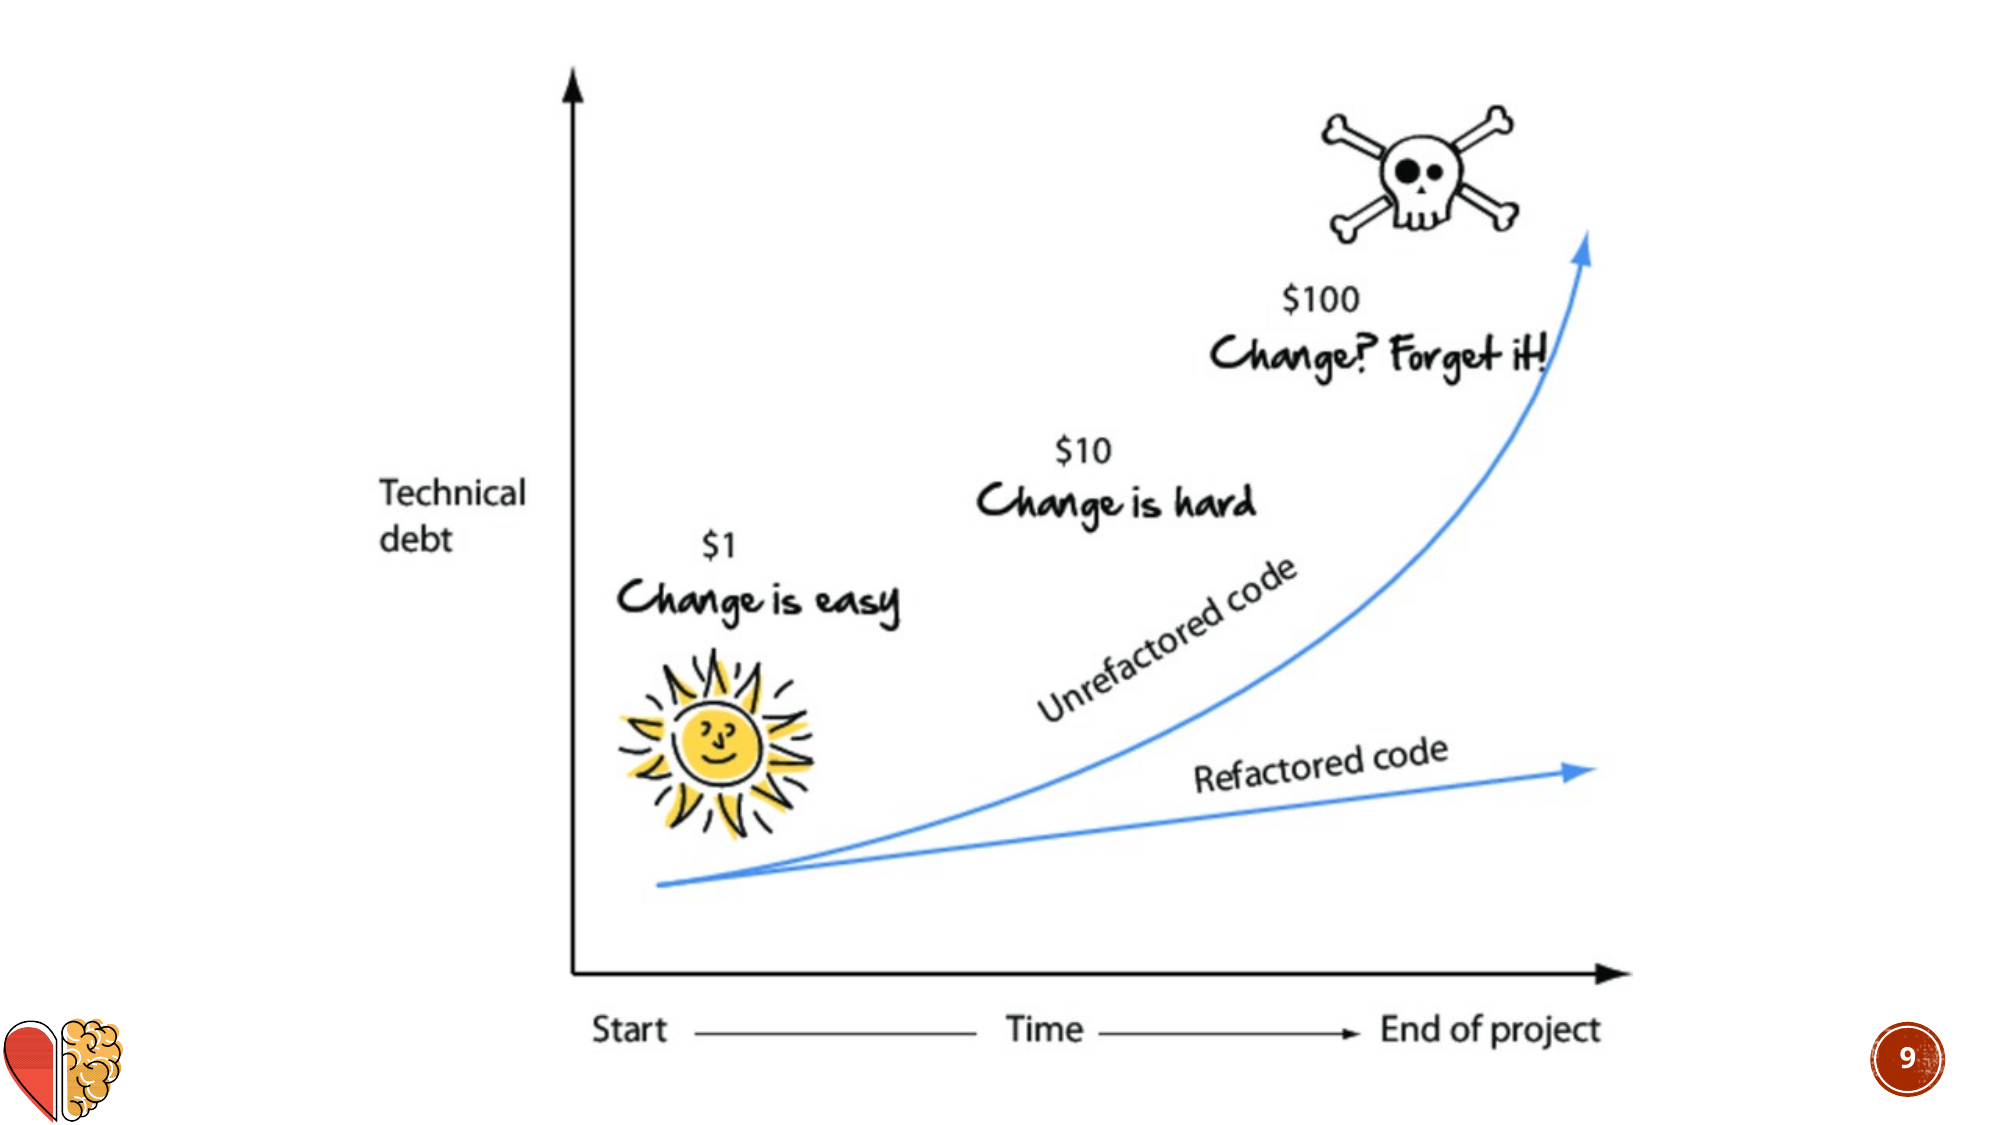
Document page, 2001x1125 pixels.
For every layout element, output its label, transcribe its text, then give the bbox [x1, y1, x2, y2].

slide_number 9 [1855, 1028, 1961, 1089]
picture [0, 1016, 125, 1125]
picture [367, 53, 1633, 1071]
